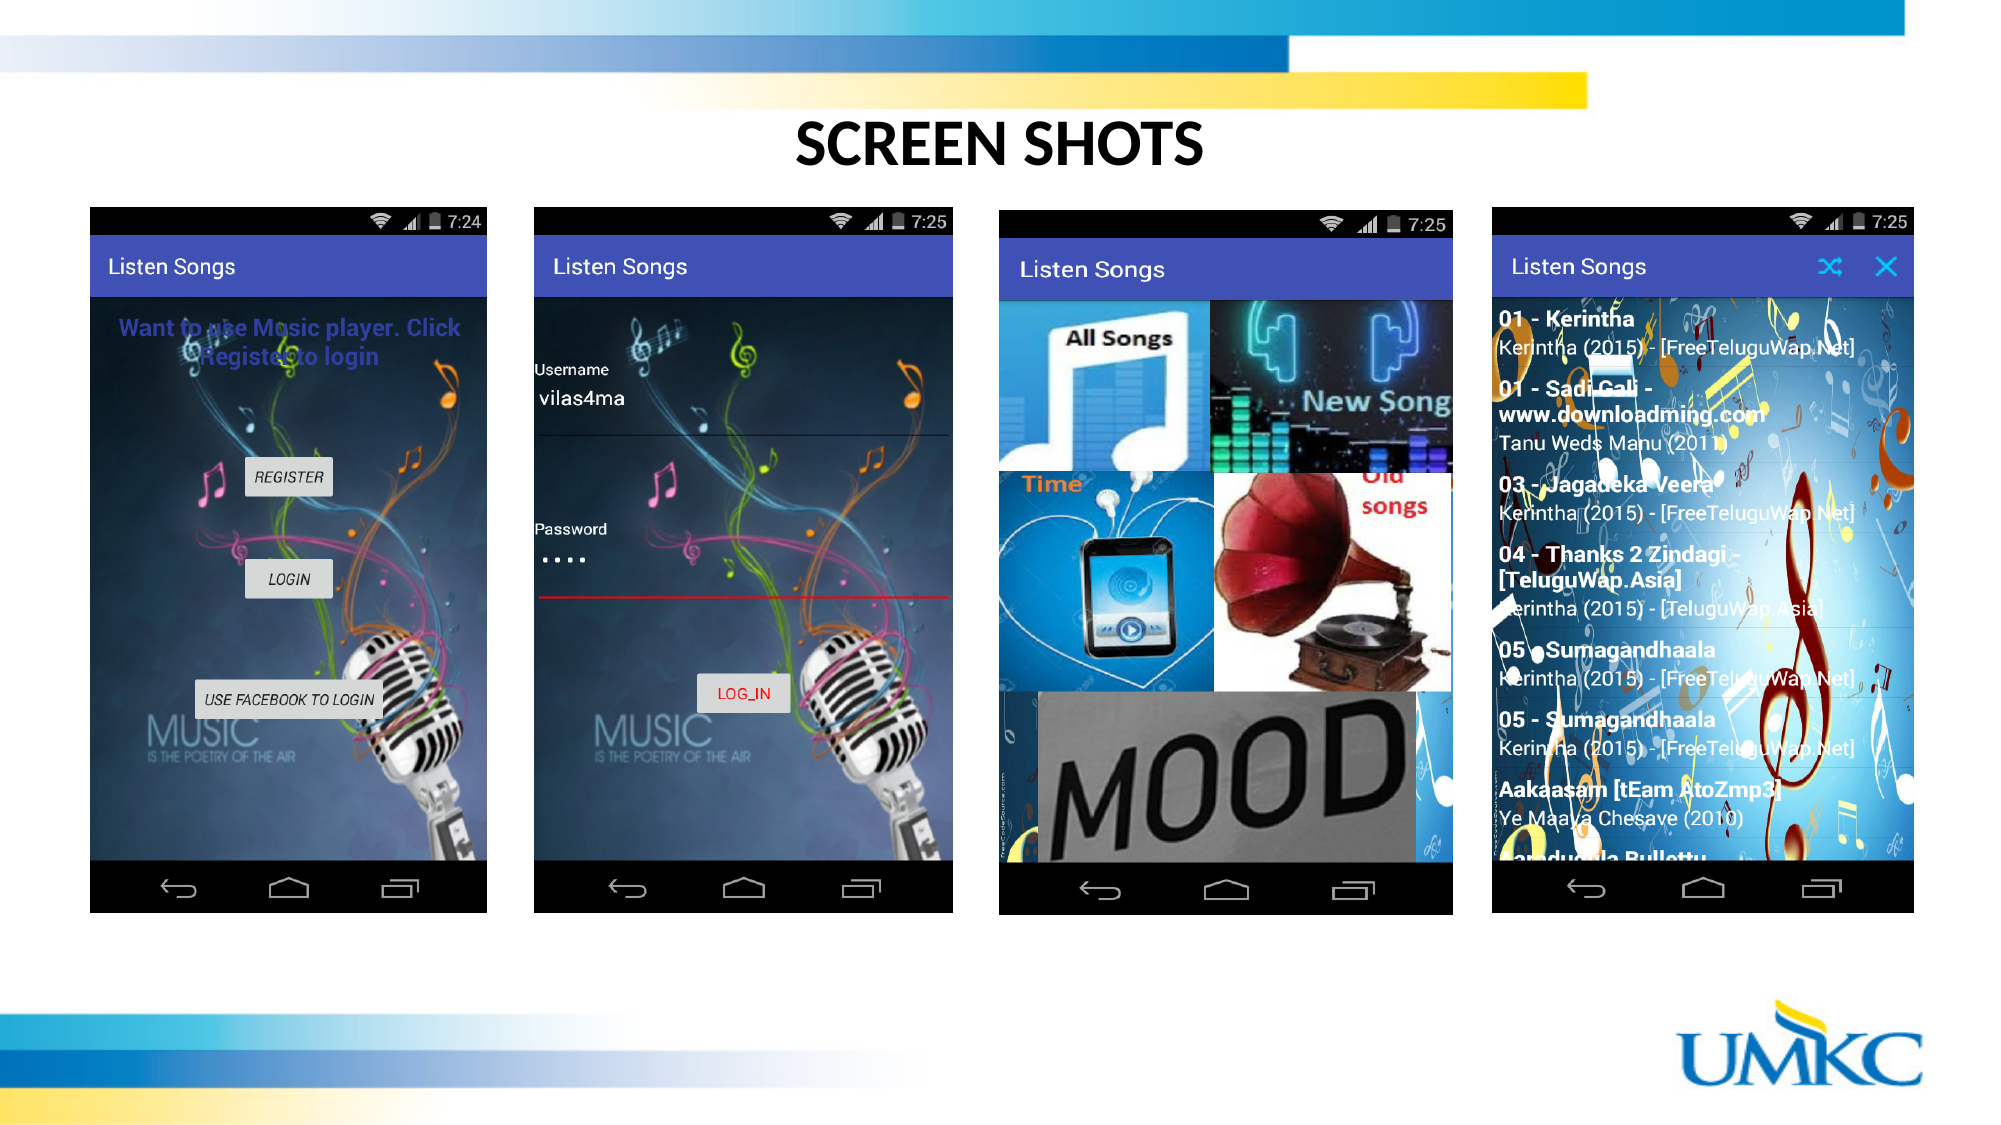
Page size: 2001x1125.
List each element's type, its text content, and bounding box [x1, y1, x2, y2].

picture [0, 0, 2001, 1125]
title SCREEN SHOTS [99, 45, 1900, 233]
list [89, 207, 487, 914]
